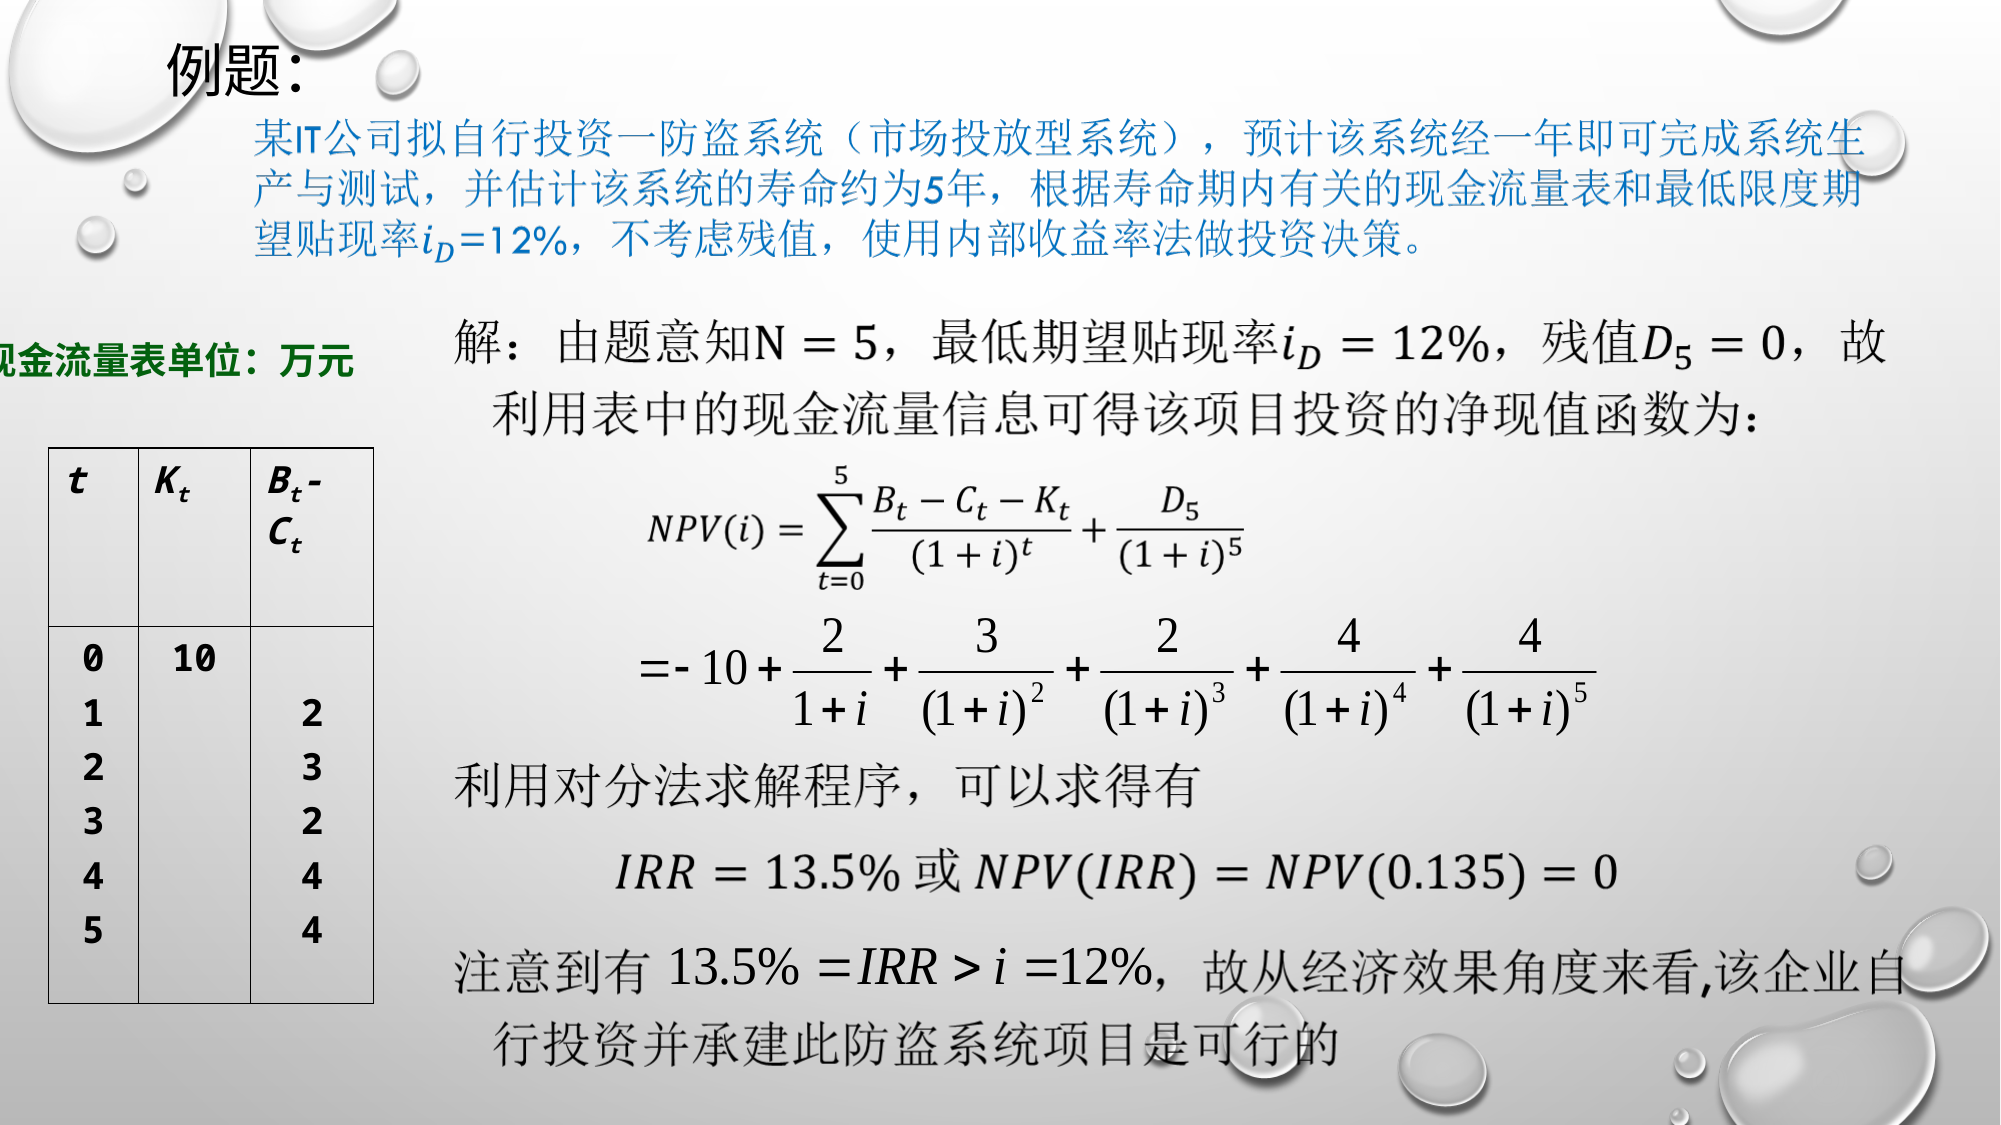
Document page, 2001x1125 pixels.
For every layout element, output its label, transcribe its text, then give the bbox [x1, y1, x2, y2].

table_cell 0 1 2 3 4 5 [49, 627, 138, 1045]
title 例题： [149, 12, 1850, 135]
picture [0, 0, 2000, 1125]
table_header Kt [139, 449, 250, 626]
table_cell 10 [139, 627, 250, 1045]
table_header t [49, 449, 138, 626]
table_cell 2 3 2 4 4 [251, 627, 373, 1045]
text_box 现金流量表单位：万元 [0, 329, 422, 390]
table_header Bt-Ct [251, 449, 373, 626]
